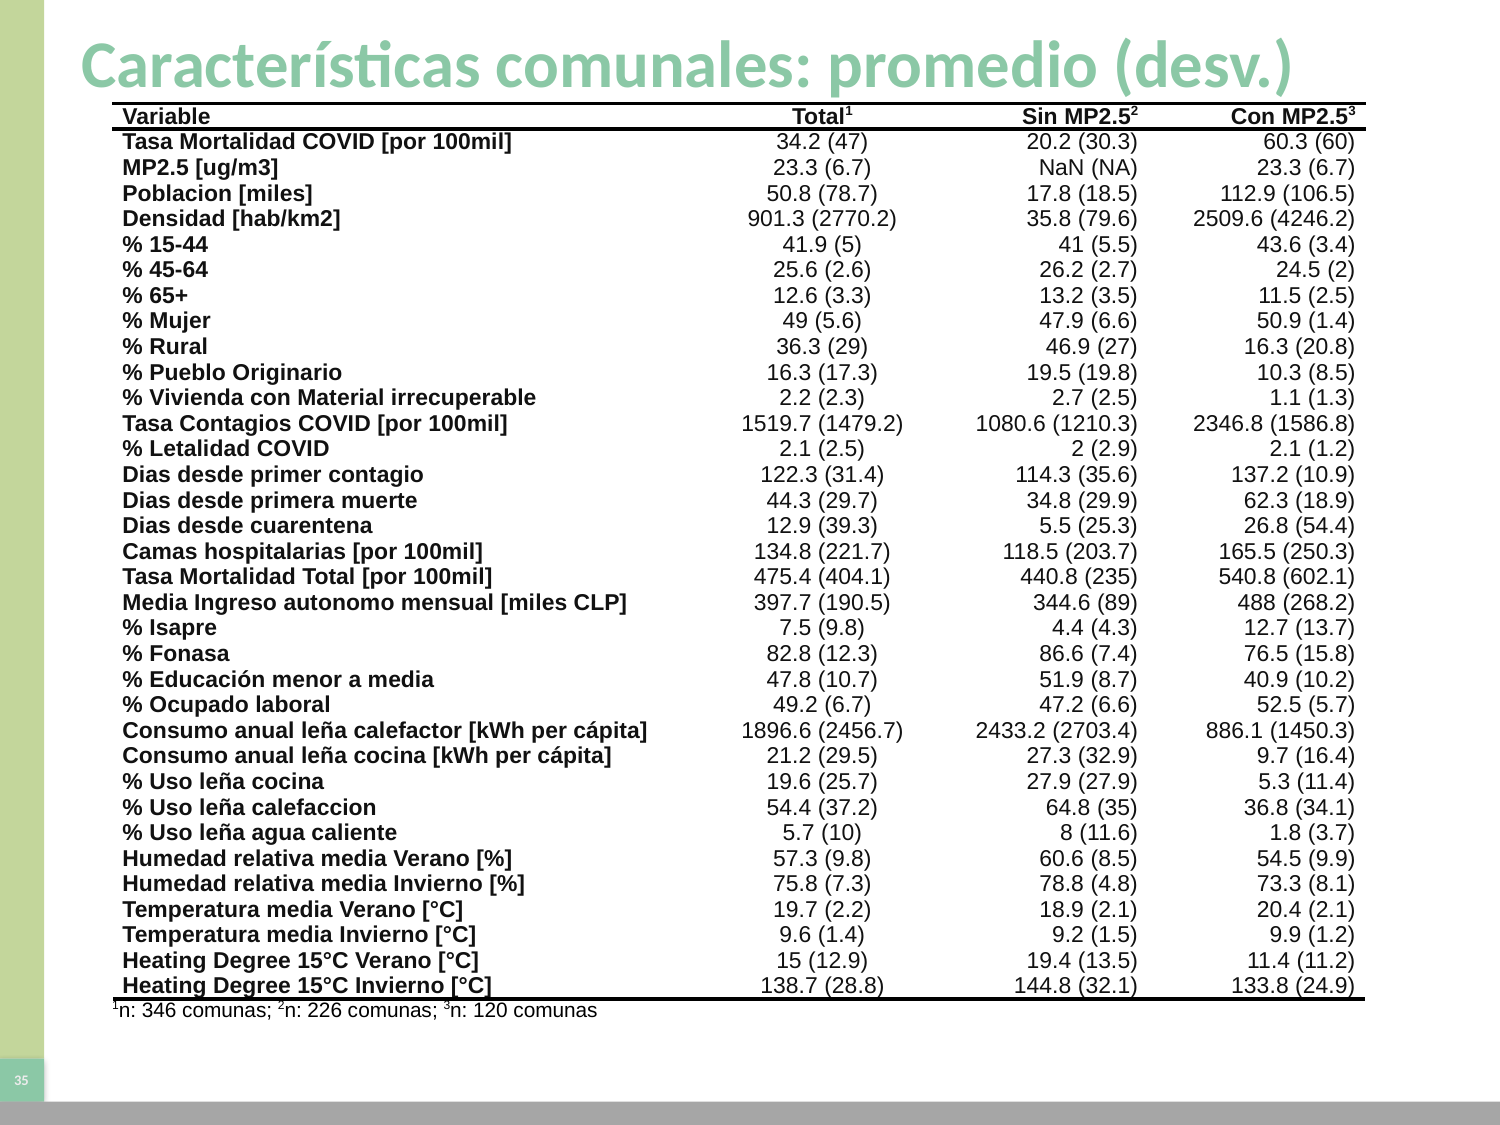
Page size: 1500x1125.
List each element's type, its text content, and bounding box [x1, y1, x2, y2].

table_cell 18.9 (2.1) [931, 896, 1149, 922]
table_cell 34.8 (29.9) [931, 487, 1149, 513]
table_cell 78.8 (4.8) [931, 871, 1149, 896]
table_cell % 45-64 [112, 257, 714, 283]
title Características comunales: promedio (desv.) [66, 0, 1375, 155]
table_cell 19.7 (2.2) [714, 896, 931, 922]
table_cell 144.8 (32.1) [931, 973, 1149, 997]
table_cell 41 (5.5) [931, 232, 1149, 257]
table_cell 23.3 (6.7) [1149, 155, 1366, 180]
table_cell 43.6 (3.4) [1149, 232, 1366, 257]
table_cell 1.1 (1.3) [1149, 385, 1366, 411]
table_header Con MP2.53 [1149, 105, 1366, 127]
table_cell Tasa Mortalidad Total [por 100mil] [112, 564, 714, 590]
table_cell % Isapre [112, 615, 714, 641]
table_cell 134.8 (221.7) [714, 538, 931, 564]
table_cell 2346.8 (1586.8) [1149, 411, 1366, 436]
table_cell 9.6 (1.4) [714, 922, 931, 948]
table_cell 76.5 (15.8) [1149, 641, 1366, 666]
table_cell Humedad relativa media Verano [%] [112, 845, 714, 871]
table_cell % 65+ [112, 283, 714, 308]
table_cell Dias desde cuarentena [112, 513, 714, 538]
table_cell 40.9 (10.2) [1149, 666, 1366, 692]
table_cell 11.5 (2.5) [1149, 283, 1366, 308]
table_cell 2433.2 (2703.4) [931, 717, 1149, 743]
table_cell 27.9 (27.9) [931, 769, 1149, 794]
table_cell 16.3 (20.8) [1149, 334, 1366, 359]
table_cell 2.1 (1.2) [1149, 436, 1366, 462]
table_cell 50.8 (78.7) [714, 180, 931, 206]
table_cell 133.8 (24.9) [1149, 973, 1366, 997]
table_cell 25.6 (2.6) [714, 257, 931, 283]
table_cell 114.3 (35.6) [931, 462, 1149, 487]
table_cell 47.9 (6.6) [931, 308, 1149, 334]
table_cell 49 (5.6) [714, 308, 931, 334]
table_cell 5.3 (11.4) [1149, 769, 1366, 794]
table_cell 397.7 (190.5) [714, 590, 931, 615]
table_cell % Uso leña cocina [112, 769, 714, 794]
table_cell 86.6 (7.4) [931, 641, 1149, 666]
table_cell 7.5 (9.8) [714, 615, 931, 641]
table_cell 2 (2.9) [931, 436, 1149, 462]
table_cell 60.6 (8.5) [931, 845, 1149, 871]
table_cell 27.3 (32.9) [931, 743, 1149, 769]
table_cell Dias desde primera muerte [112, 487, 714, 513]
table_cell Densidad [hab/km2] [112, 206, 714, 232]
table_cell NaN (NA) [931, 155, 1149, 180]
table_cell 50.9 (1.4) [1149, 308, 1366, 334]
table_cell 24.5 (2) [1149, 257, 1366, 283]
table_cell 1519.7 (1479.2) [714, 411, 931, 436]
table_cell % Uso leña agua caliente [112, 820, 714, 845]
table_cell Consumo anual leña cocina [kWh per cápita] [112, 743, 714, 769]
table_cell 57.3 (9.8) [714, 845, 931, 871]
table_cell 344.6 (89) [931, 590, 1149, 615]
table_cell 12.7 (13.7) [1149, 615, 1366, 641]
table_cell 5.7 (10) [714, 820, 931, 845]
table_cell 10.3 (8.5) [1149, 359, 1366, 385]
table_header Total1 [714, 105, 931, 127]
table_header Sin MP2.52 [931, 105, 1149, 127]
table_cell 44.3 (29.7) [714, 487, 931, 513]
table_cell 11.4 (11.2) [1149, 948, 1366, 973]
table_cell % 15-44 [112, 232, 714, 257]
table_cell 54.4 (37.2) [714, 794, 931, 820]
table_cell Tasa Contagios COVID [por 100mil] [112, 411, 714, 436]
table_cell 19.6 (25.7) [714, 769, 931, 794]
table_cell 36.3 (29) [714, 334, 931, 359]
table_cell 440.8 (235) [931, 564, 1149, 590]
table_cell 122.3 (31.4) [714, 462, 931, 487]
table_cell 64.8 (35) [931, 794, 1149, 820]
table_cell 15 (12.9) [714, 948, 931, 973]
table_cell 47.2 (6.6) [931, 692, 1149, 717]
table_cell 26.8 (54.4) [1149, 513, 1366, 538]
table_cell 901.3 (2770.2) [714, 206, 931, 232]
table_cell 47.8 (10.7) [714, 666, 931, 692]
table_header Variable [112, 105, 714, 127]
table_cell Poblacion [miles] [112, 180, 714, 206]
table_cell 138.7 (28.8) [714, 973, 931, 997]
table_cell 9.7 (16.4) [1149, 743, 1366, 769]
table_cell Humedad relativa media Invierno [%] [112, 871, 714, 896]
table_cell 9.2 (1.5) [931, 922, 1149, 948]
table_cell 1n: 346 comunas; 2n: 226 comunas; 3n: 120 comunas [113, 1001, 1365, 1022]
table_cell % Educación menor a media [112, 666, 714, 692]
table_cell 34.2 (47) [714, 131, 931, 155]
table_cell Heating Degree 15°C Verano [°C] [112, 948, 714, 973]
table_cell 112.9 (106.5) [1149, 180, 1366, 206]
table_cell 1896.6 (2456.7) [714, 717, 931, 743]
table_cell 4.4 (4.3) [931, 615, 1149, 641]
table_cell 540.8 (602.1) [1149, 564, 1366, 590]
table_cell 16.3 (17.3) [714, 359, 931, 385]
table_cell 165.5 (250.3) [1149, 538, 1366, 564]
table_cell Dias desde primer contagio [112, 462, 714, 487]
table_cell 20.4 (2.1) [1149, 896, 1366, 922]
table_cell 13.2 (3.5) [931, 283, 1149, 308]
table_cell % Ocupado laboral [112, 692, 714, 717]
table_cell 75.8 (7.3) [714, 871, 931, 896]
table_cell % Vivienda con Material irrecuperable [112, 385, 714, 411]
table_cell 2.1 (2.5) [714, 436, 931, 462]
table_cell % Pueblo Originario [112, 359, 714, 385]
table_cell 41.9 (5) [714, 232, 931, 257]
table_cell 9.9 (1.2) [1149, 922, 1366, 948]
table_cell 36.8 (34.1) [1149, 794, 1366, 820]
table_cell % Uso leña calefaccion [112, 794, 714, 820]
table_cell 51.9 (8.7) [931, 666, 1149, 692]
table_cell 2.2 (2.3) [714, 385, 931, 411]
table_cell 17.8 (18.5) [931, 180, 1149, 206]
table_cell 52.5 (5.7) [1149, 692, 1366, 717]
table_cell % Mujer [112, 308, 714, 334]
table_cell % Rural [112, 334, 714, 359]
table_cell 20.2 (30.3) [931, 131, 1149, 155]
table_cell 19.5 (19.8) [931, 359, 1149, 385]
table_cell Camas hospitalarias [por 100mil] [112, 538, 714, 564]
table_cell 1080.6 (1210.3) [931, 411, 1149, 436]
table_cell 35.8 (79.6) [931, 206, 1149, 232]
table_cell 23.3 (6.7) [714, 155, 931, 180]
table_cell 137.2 (10.9) [1149, 462, 1366, 487]
table_cell 12.9 (39.3) [714, 513, 931, 538]
table_cell Tasa Mortalidad COVID [por 100mil] [112, 131, 714, 155]
table_cell 2.7 (2.5) [931, 385, 1149, 411]
table_cell 1.8 (3.7) [1149, 820, 1366, 845]
table_cell 488 (268.2) [1149, 590, 1366, 615]
table_cell % Fonasa [112, 641, 714, 666]
table_cell 5.5 (25.3) [931, 513, 1149, 538]
table_cell 49.2 (6.7) [714, 692, 931, 717]
table_cell 73.3 (8.1) [1149, 871, 1366, 896]
table_cell 21.2 (29.5) [714, 743, 931, 769]
table_cell % Letalidad COVID [112, 436, 714, 462]
table_cell 12.6 (3.3) [714, 283, 931, 308]
table_cell 475.4 (404.1) [714, 564, 931, 590]
table_cell 8 (11.6) [931, 820, 1149, 845]
table_cell Temperatura media Verano [°C] [112, 896, 714, 922]
table_cell 54.5 (9.9) [1149, 845, 1366, 871]
table_cell Temperatura media Invierno [°C] [112, 922, 714, 948]
table_cell Consumo anual leña calefactor [kWh per cápita] [112, 717, 714, 743]
table_cell MP2.5 [ug/m3] [112, 155, 714, 180]
table_cell 82.8 (12.3) [714, 641, 931, 666]
table_cell 62.3 (18.9) [1149, 487, 1366, 513]
table_cell 886.1 (1450.3) [1149, 717, 1366, 743]
table_cell 26.2 (2.7) [931, 257, 1149, 283]
table_cell 60.3 (60) [1149, 131, 1366, 155]
table_cell Media Ingreso autonomo mensual [miles CLP] [112, 590, 714, 615]
table_cell 19.4 (13.5) [931, 948, 1149, 973]
table_cell 2509.6 (4246.2) [1149, 206, 1366, 232]
table_cell 46.9 (27) [931, 334, 1149, 359]
table_cell 118.5 (203.7) [931, 538, 1149, 564]
table_cell Heating Degree 15°C Invierno [°C] [112, 973, 714, 997]
